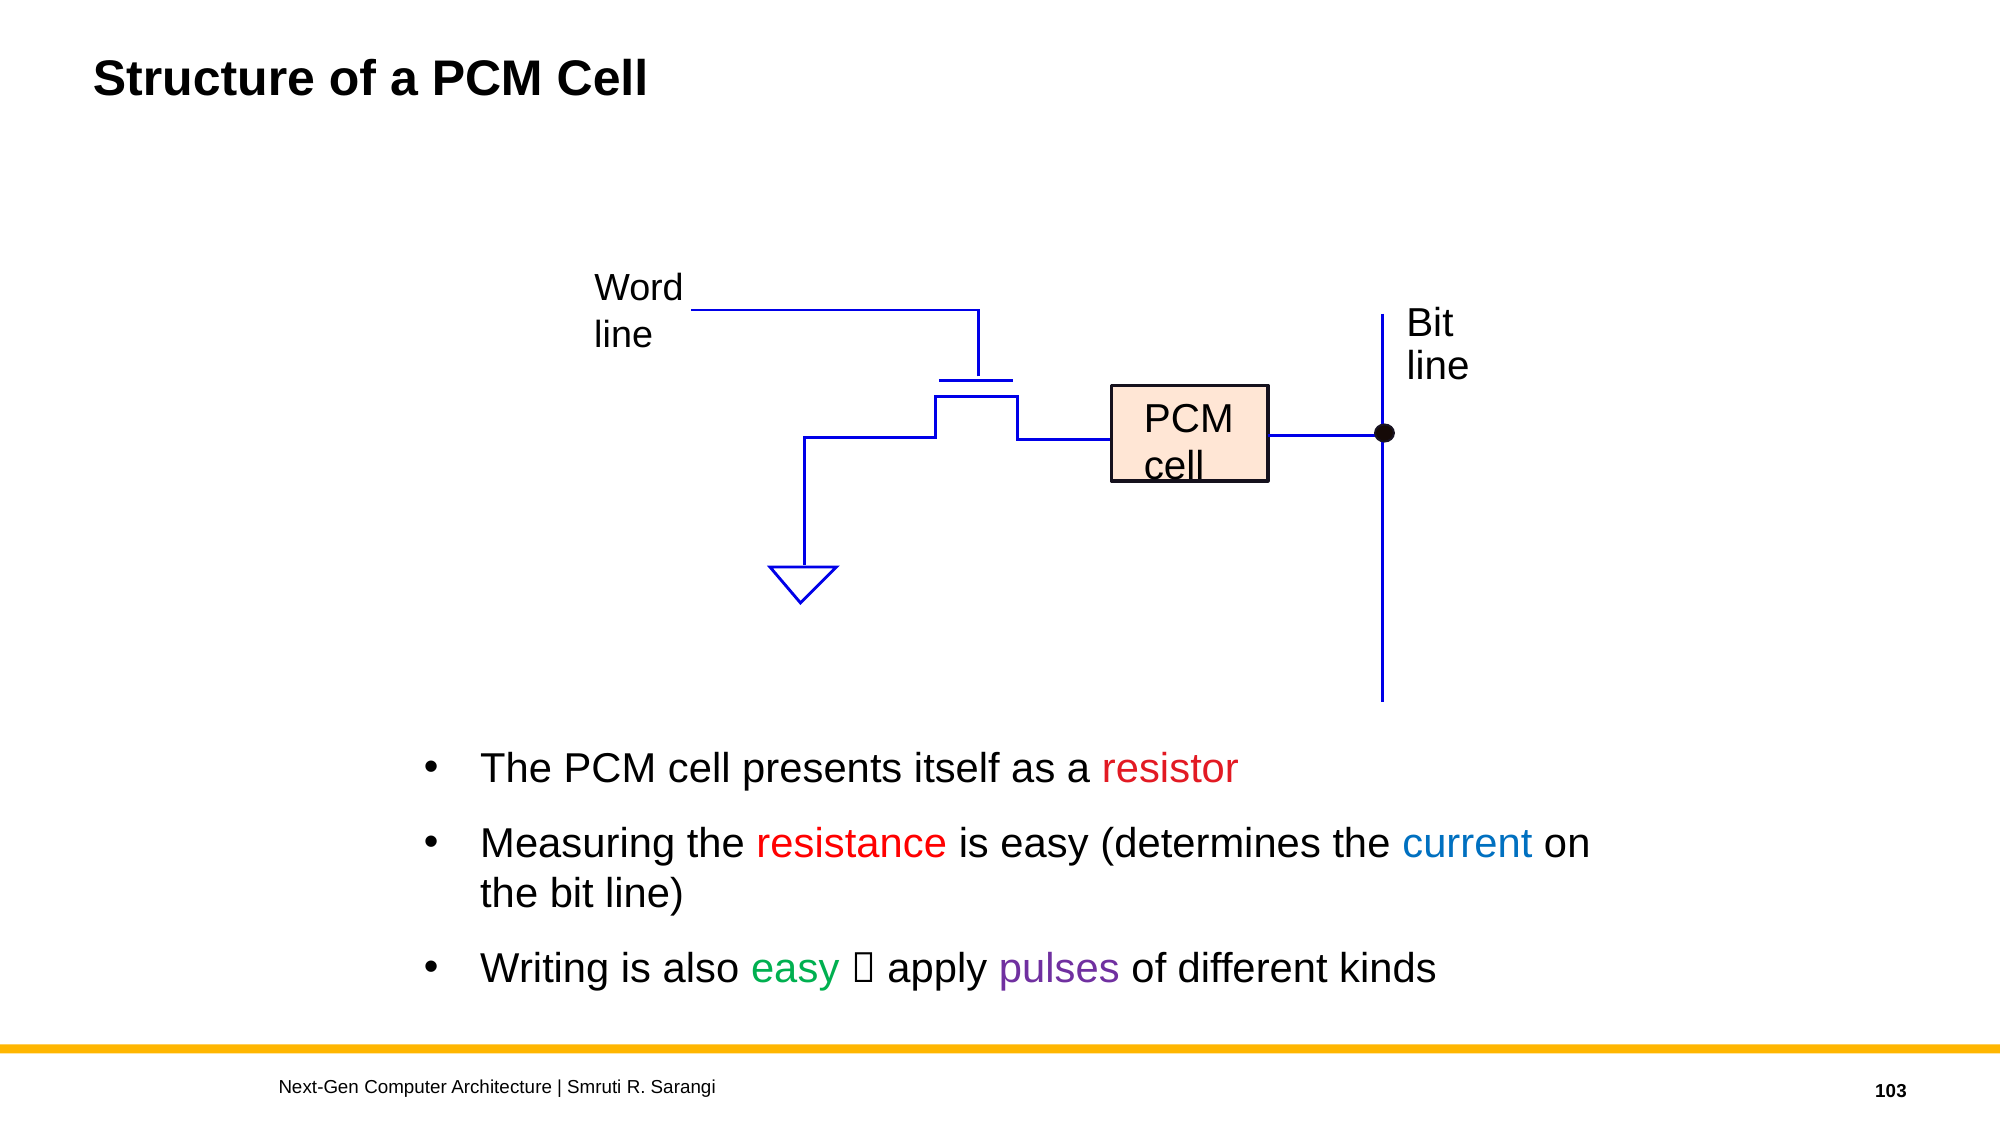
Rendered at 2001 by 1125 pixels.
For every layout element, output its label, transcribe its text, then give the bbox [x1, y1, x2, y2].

list The PCM cell presents itself as a resistor Measuring the resistance is easy (determines the current on the bit line) Writing is also easy  apply pulses of different kinds [408, 733, 1665, 961]
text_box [578, 255, 1486, 702]
slide_number 103 [1711, 1071, 1922, 1109]
footer Next-Gen Computer Architecture | Smruti R. Sarangi [263, 1067, 1464, 1105]
title Structure of a PCM Cell [78, 45, 1578, 180]
